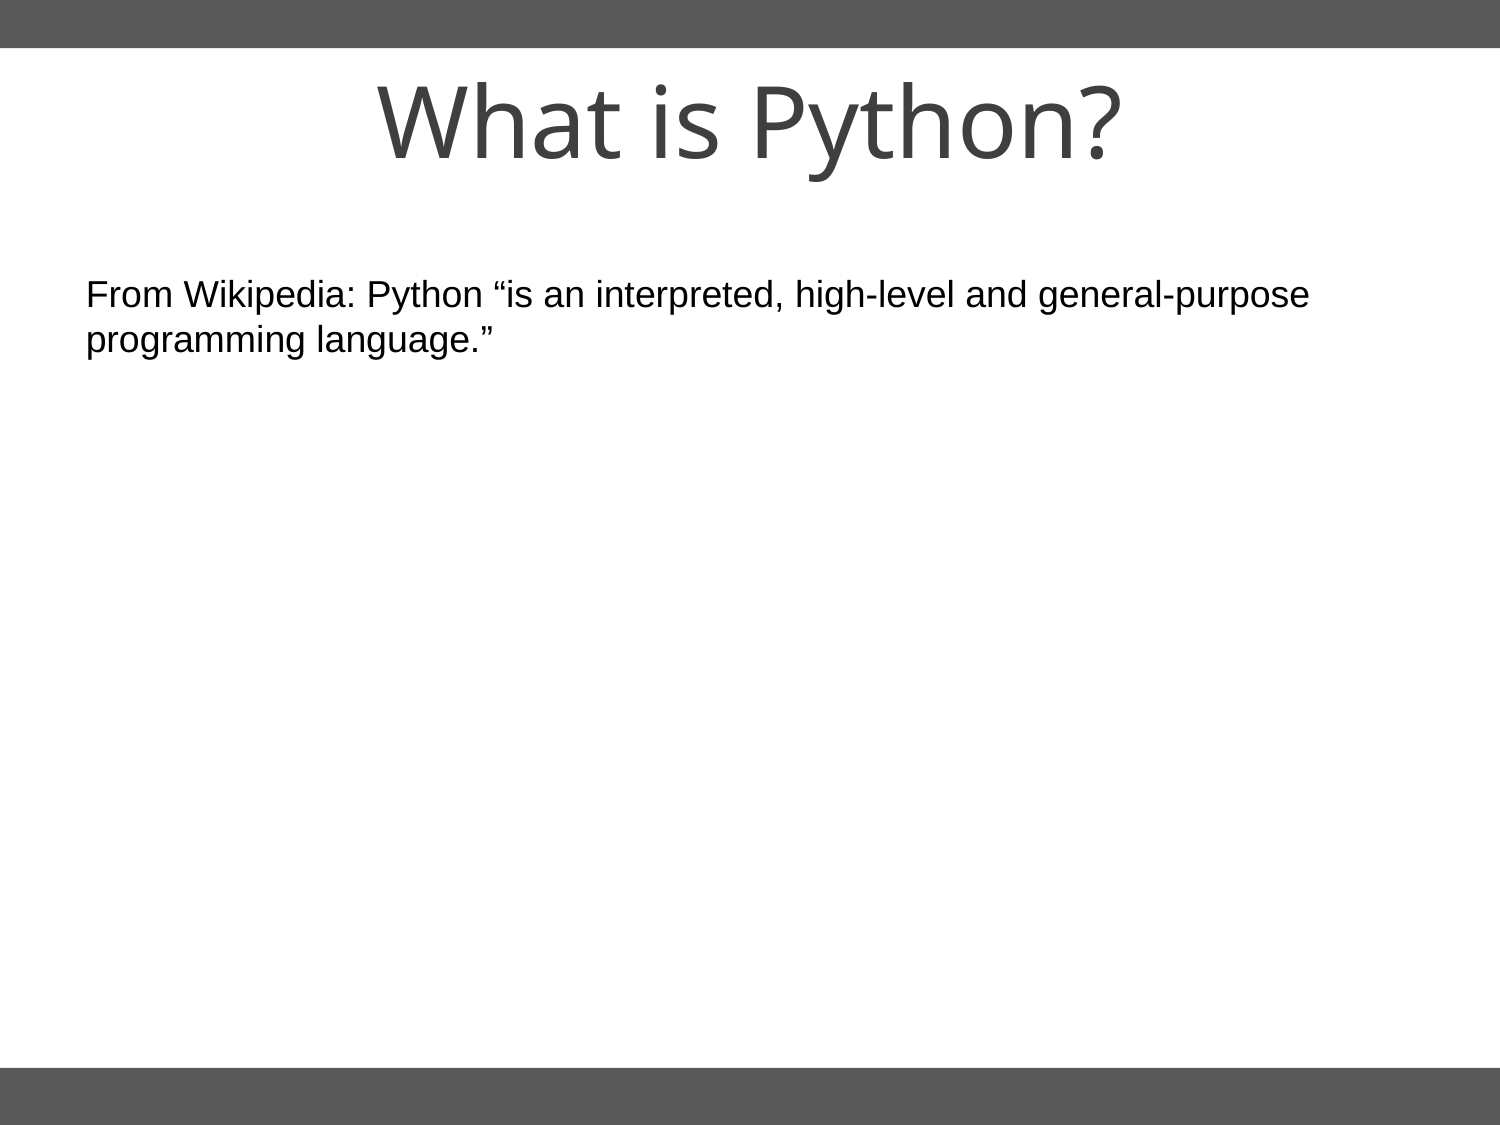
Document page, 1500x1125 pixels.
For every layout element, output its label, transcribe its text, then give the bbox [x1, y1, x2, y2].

text_box What is Python? [0, 75, 1500, 282]
text_box [0, 1067, 1500, 1125]
text_box From Wikipedia: Python “is an interpreted, high-level and general-purpose programming language.” [71, 262, 1422, 368]
text_box [0, 0, 1500, 49]
